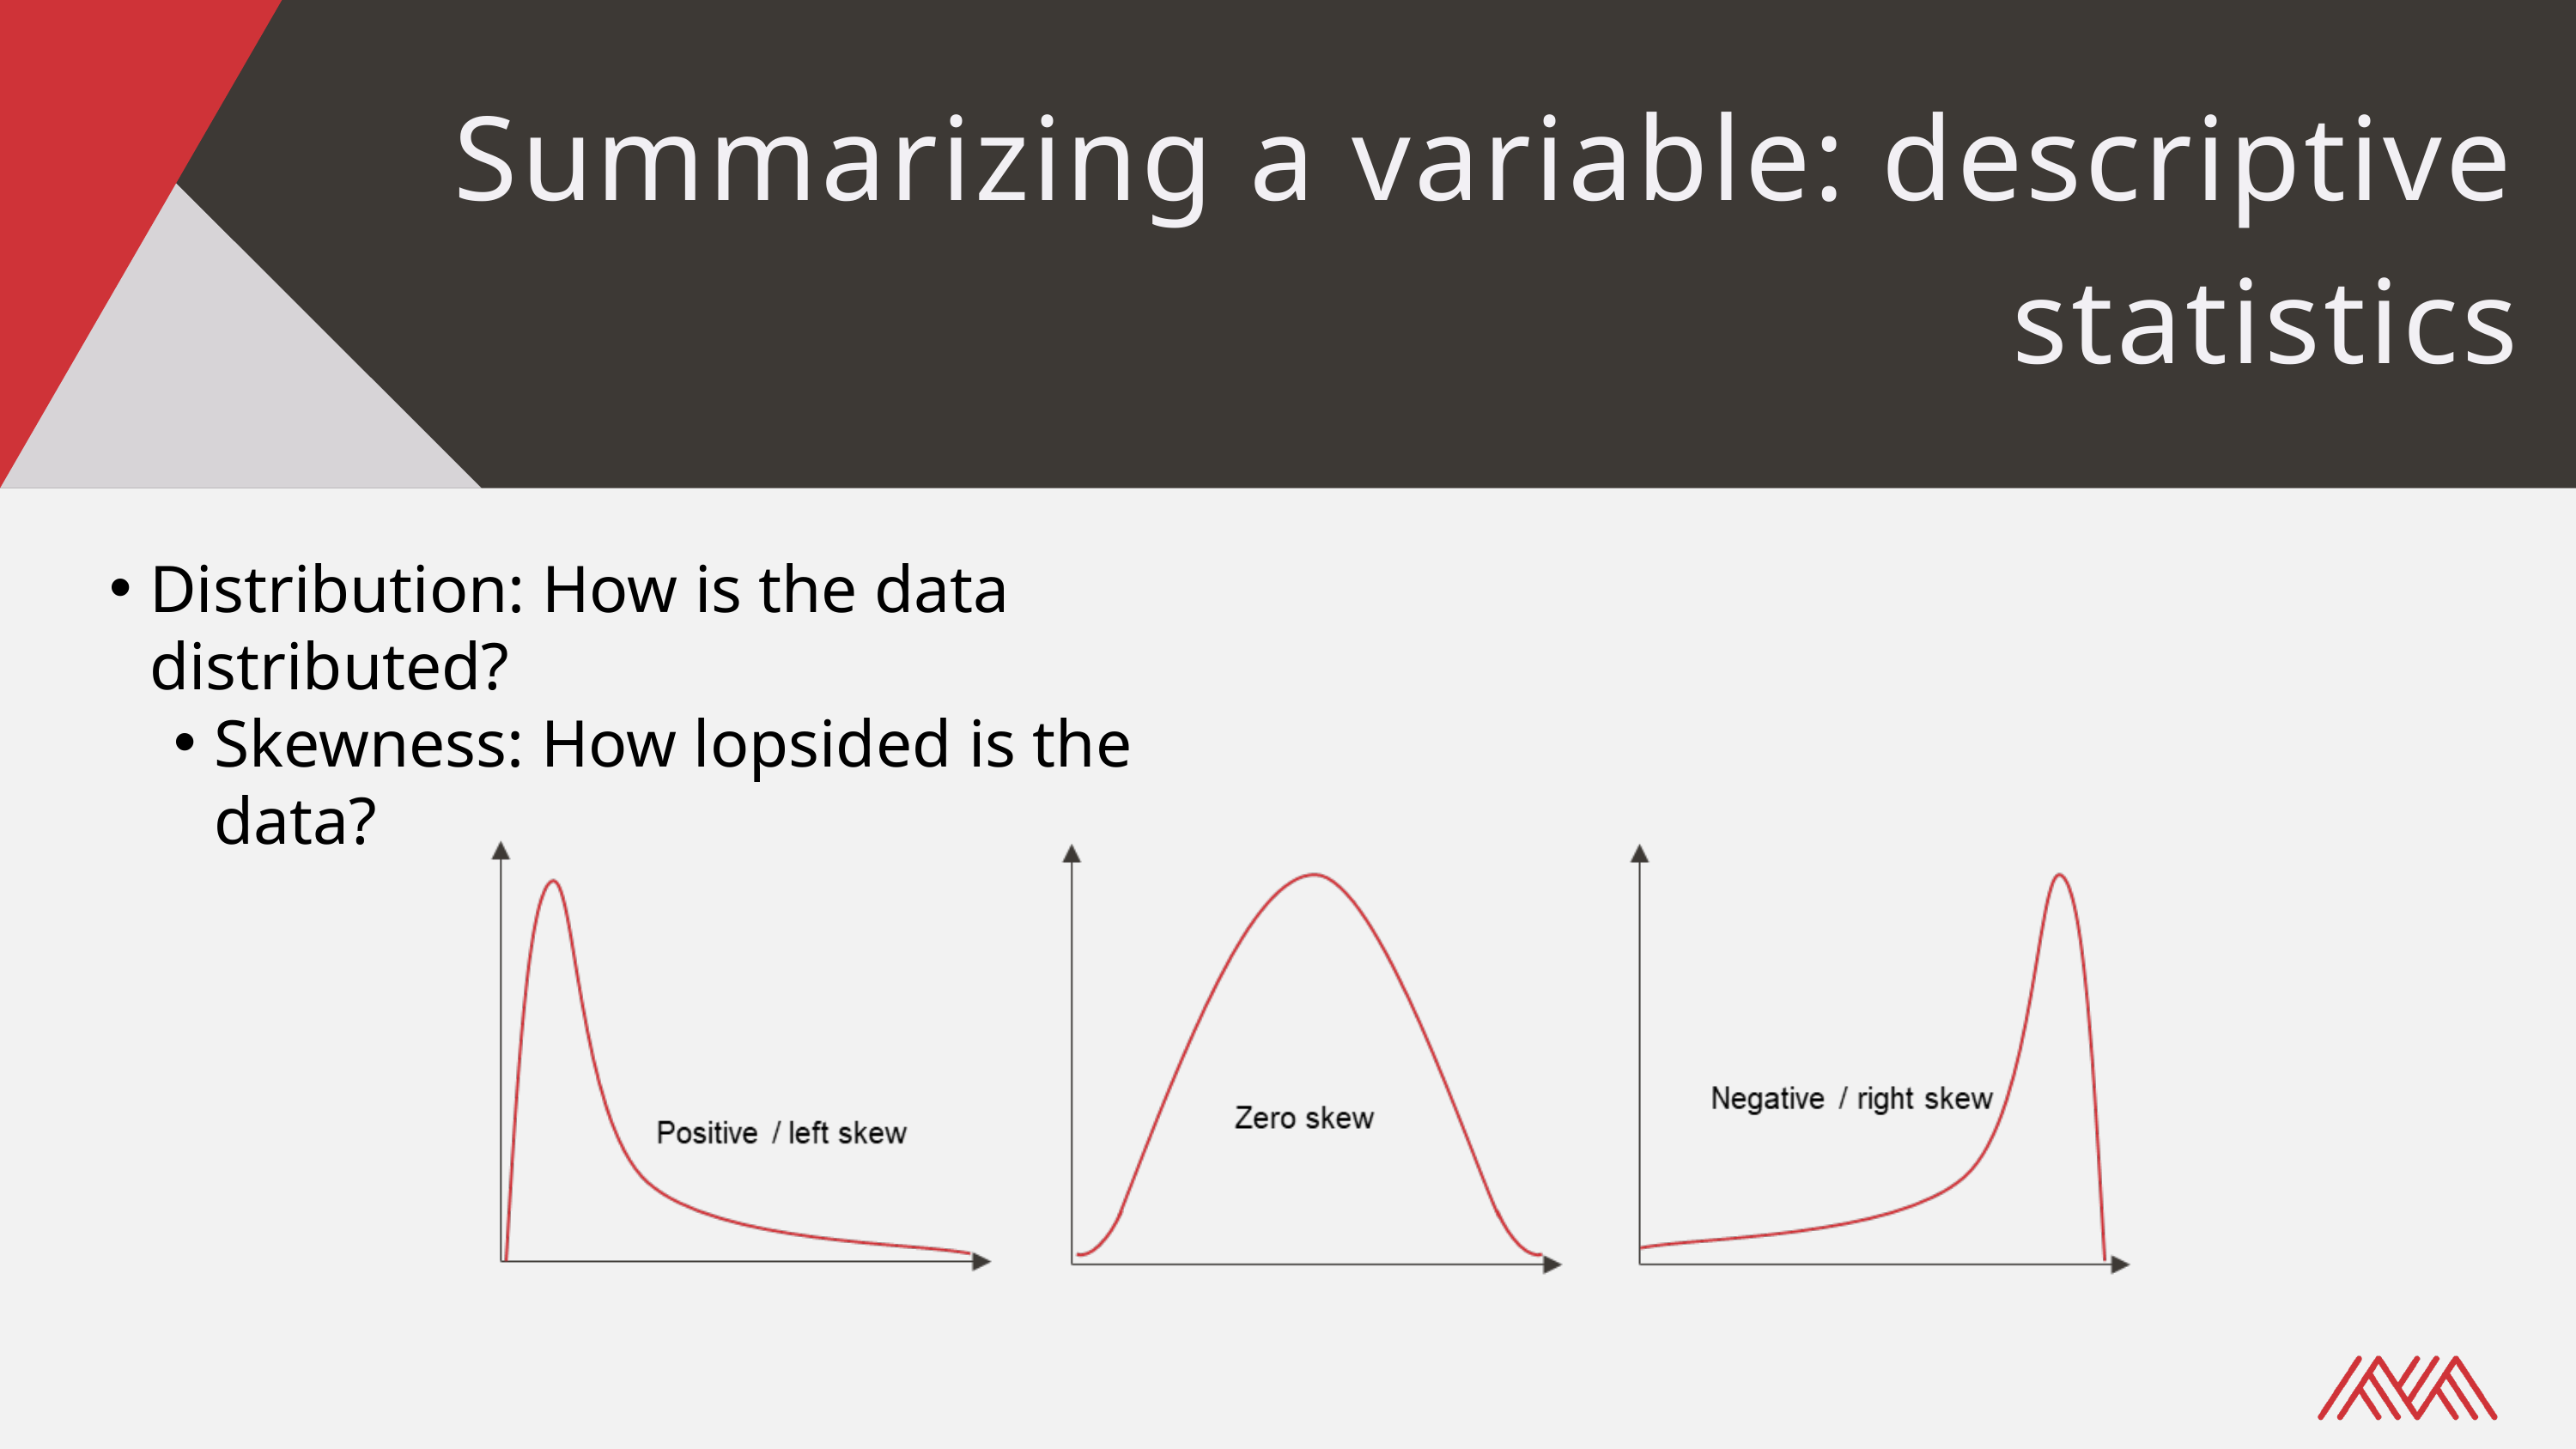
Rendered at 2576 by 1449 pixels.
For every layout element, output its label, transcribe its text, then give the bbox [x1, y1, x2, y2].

picture [2266, 1304, 2551, 1422]
text_box Summarizing a variable: descriptive statistics [485, 61, 2519, 387]
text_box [302, 7, 483, 488]
text_box [302, 0, 2576, 488]
text_box Distribution: How is the data distributed? Skewness: How lopsided is the data? [32, 542, 1181, 864]
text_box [0, 0, 298, 488]
picture [481, 820, 2150, 1285]
